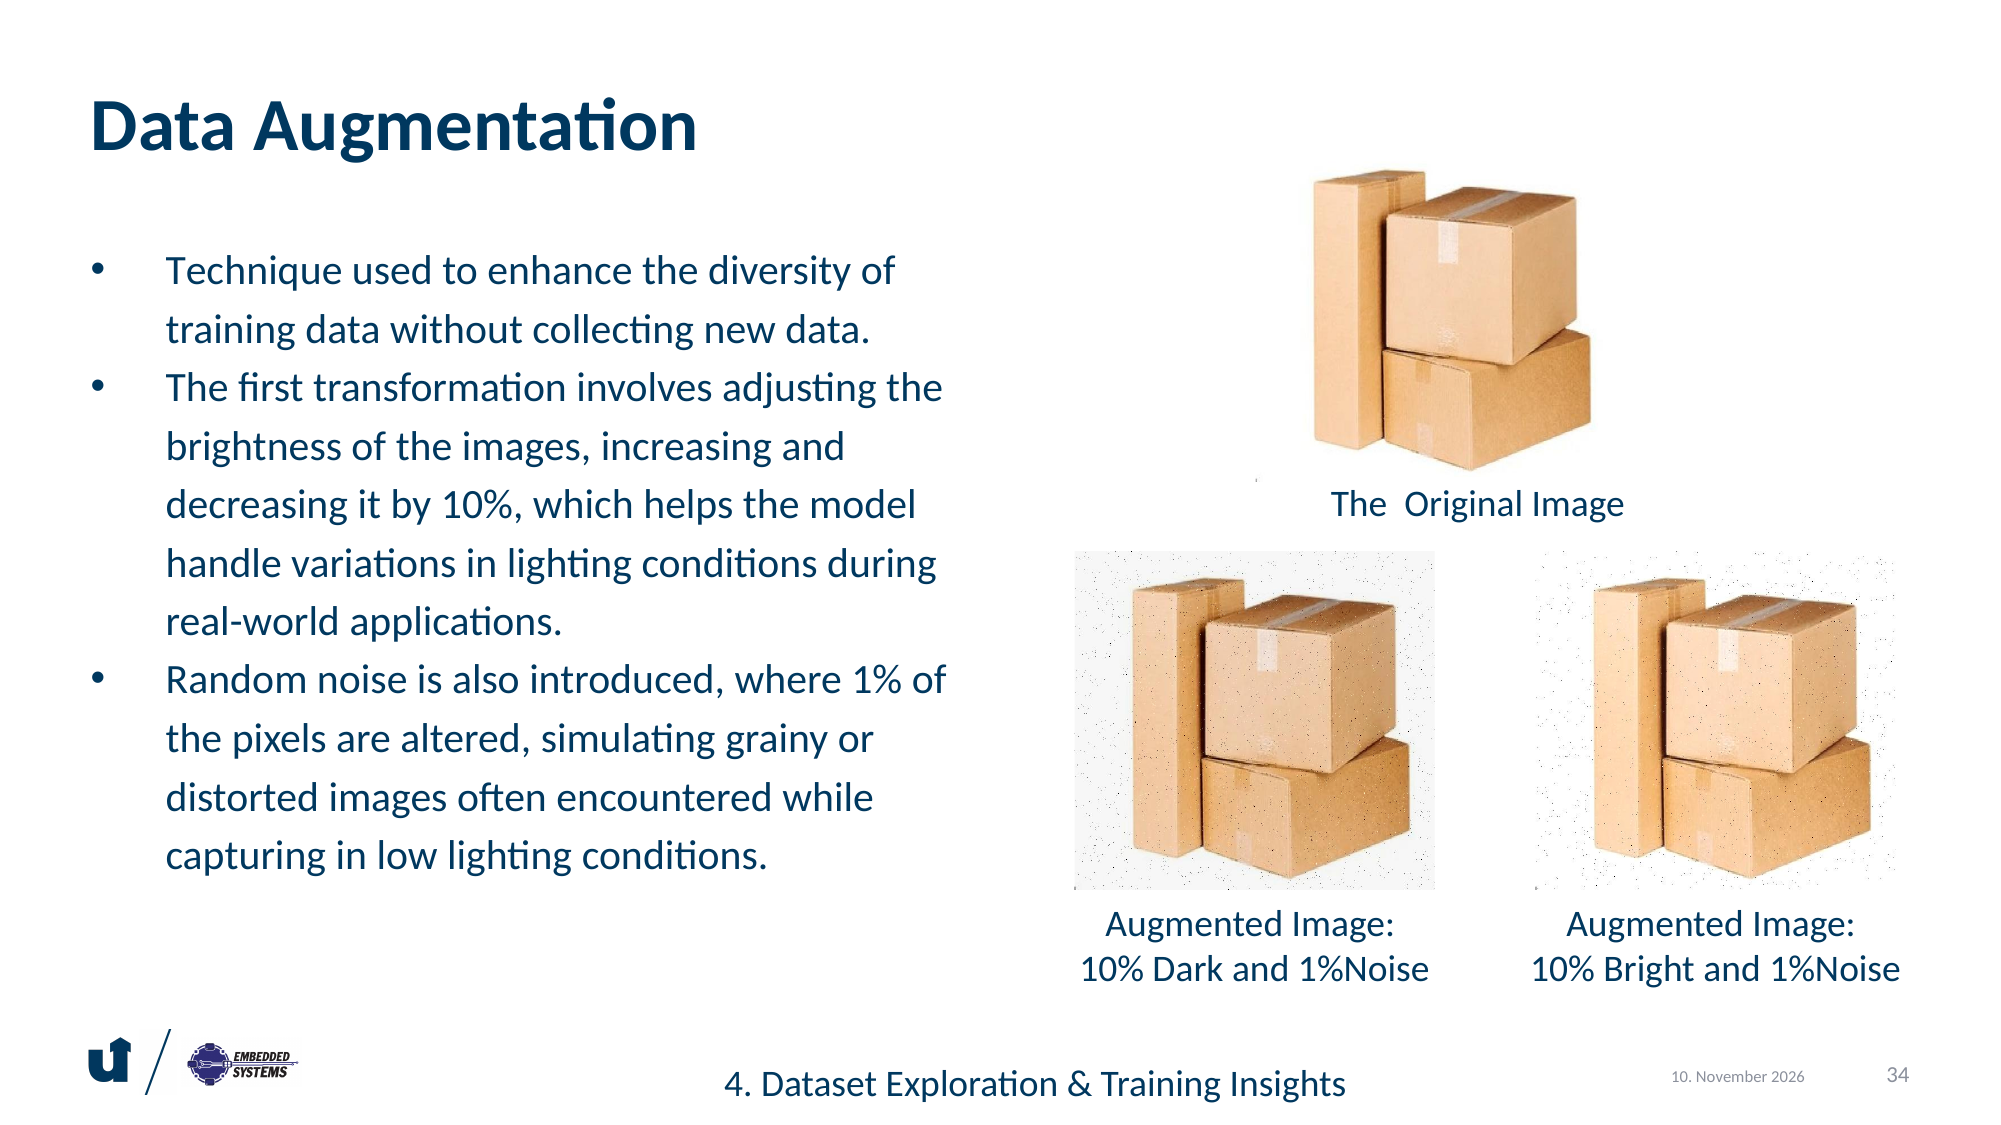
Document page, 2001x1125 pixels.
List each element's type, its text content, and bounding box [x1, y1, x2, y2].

picture [1255, 143, 1616, 482]
picture [1535, 551, 1896, 890]
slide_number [1614, 1058, 1862, 1083]
text_box The Original Image [1308, 471, 1648, 532]
text_box 4. Dataset Exploration & Training Insights [535, 1051, 1536, 1112]
picture [181, 1037, 302, 1087]
picture [1074, 551, 1435, 890]
text_box Technique used to enhance the diversity of training data without collecting new data. The first transformation involves adjusting the brightness of the images, increasing and decreasing it by 10%, which helps the model handle variations in lighting conditions during real-world applications. Random noise is also introduced, where 1% of the pixels are altered, simulating grainy or distorted images often encountered while capturing in low lighting conditions. [90, 231, 965, 968]
text_box Data Augmentation [90, 86, 1681, 166]
text_box Augmented Image: 10% Bright and 1%Noise [1513, 891, 1918, 996]
text_box Augmented Image: 10% Dark and 1%Noise [1052, 891, 1457, 996]
picture [78, 1029, 177, 1095]
slide_number 34 [1862, 1058, 1910, 1083]
